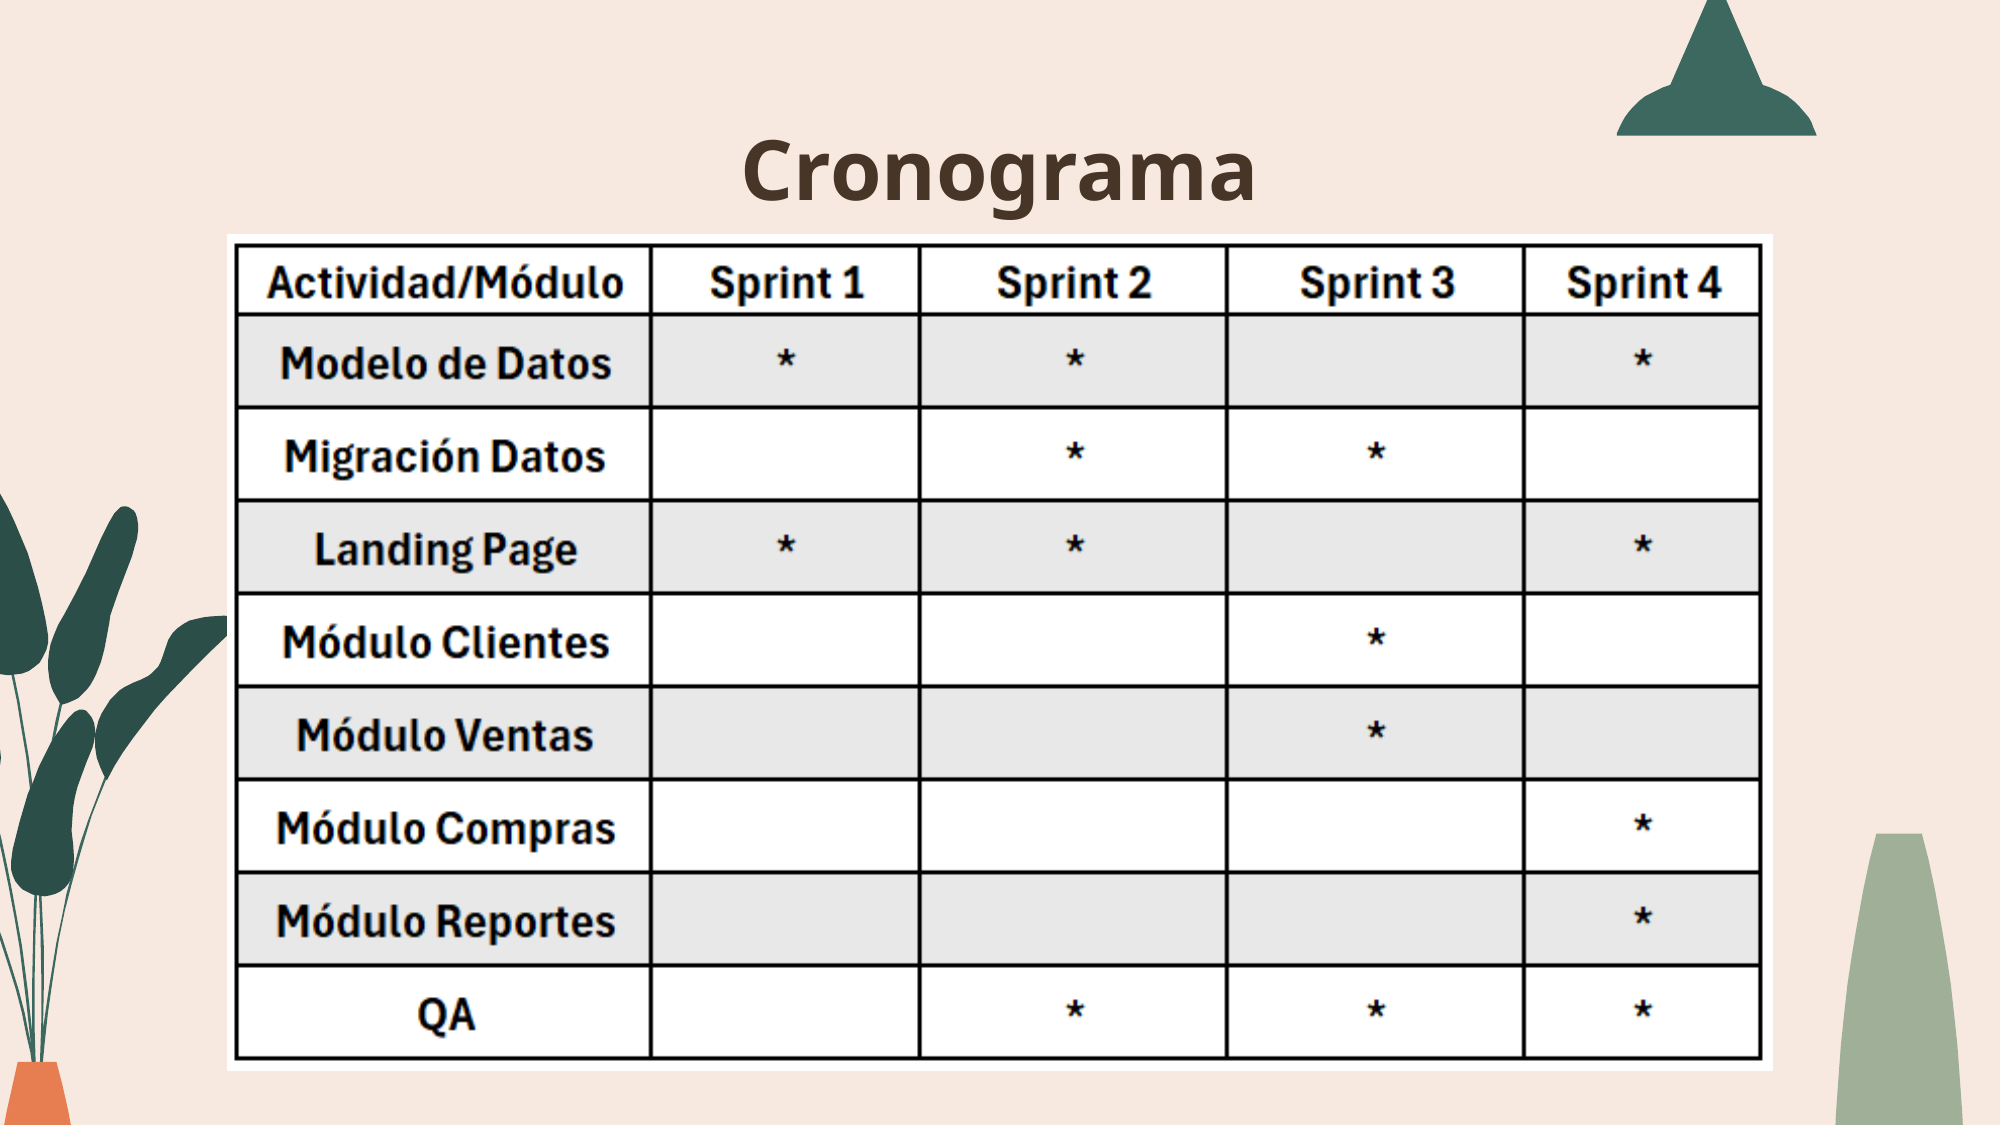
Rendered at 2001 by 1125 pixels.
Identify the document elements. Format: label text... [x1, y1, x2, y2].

picture [227, 234, 1773, 1071]
title Cronograma [155, 97, 1845, 223]
